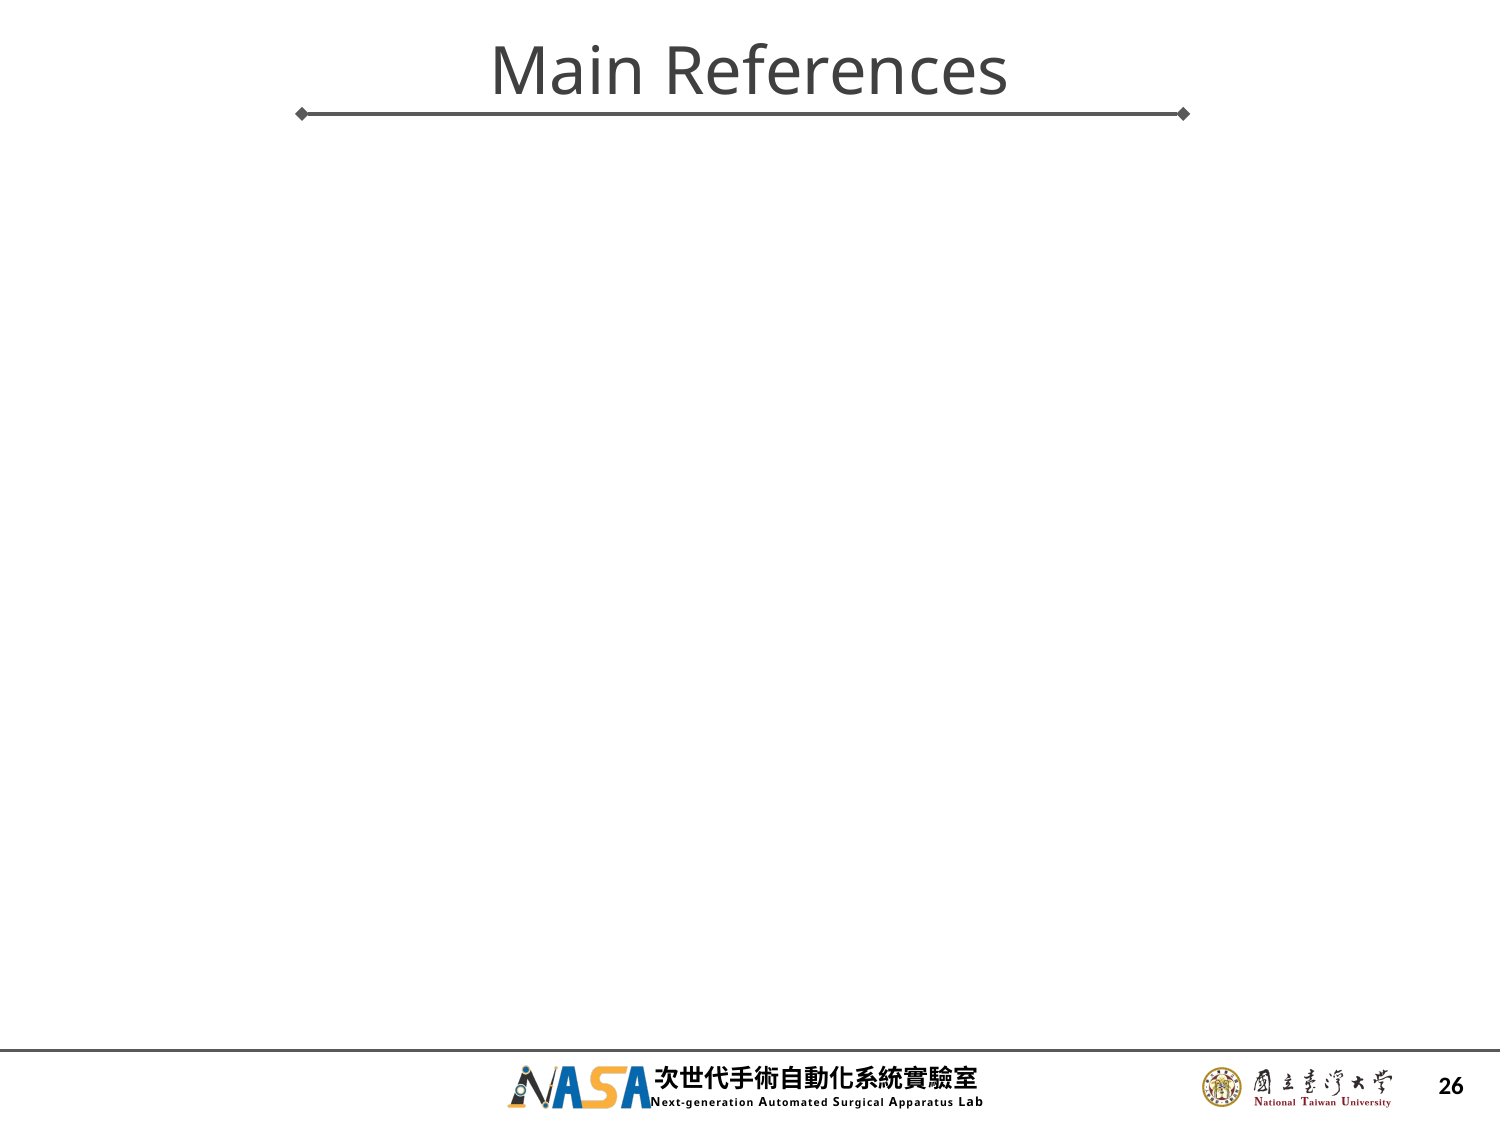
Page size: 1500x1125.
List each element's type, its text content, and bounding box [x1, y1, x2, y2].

picture [1199, 1061, 1397, 1114]
picture [504, 1062, 654, 1113]
slide_number 26 [1417, 1047, 1479, 1123]
title Main References [0, 34, 1500, 112]
